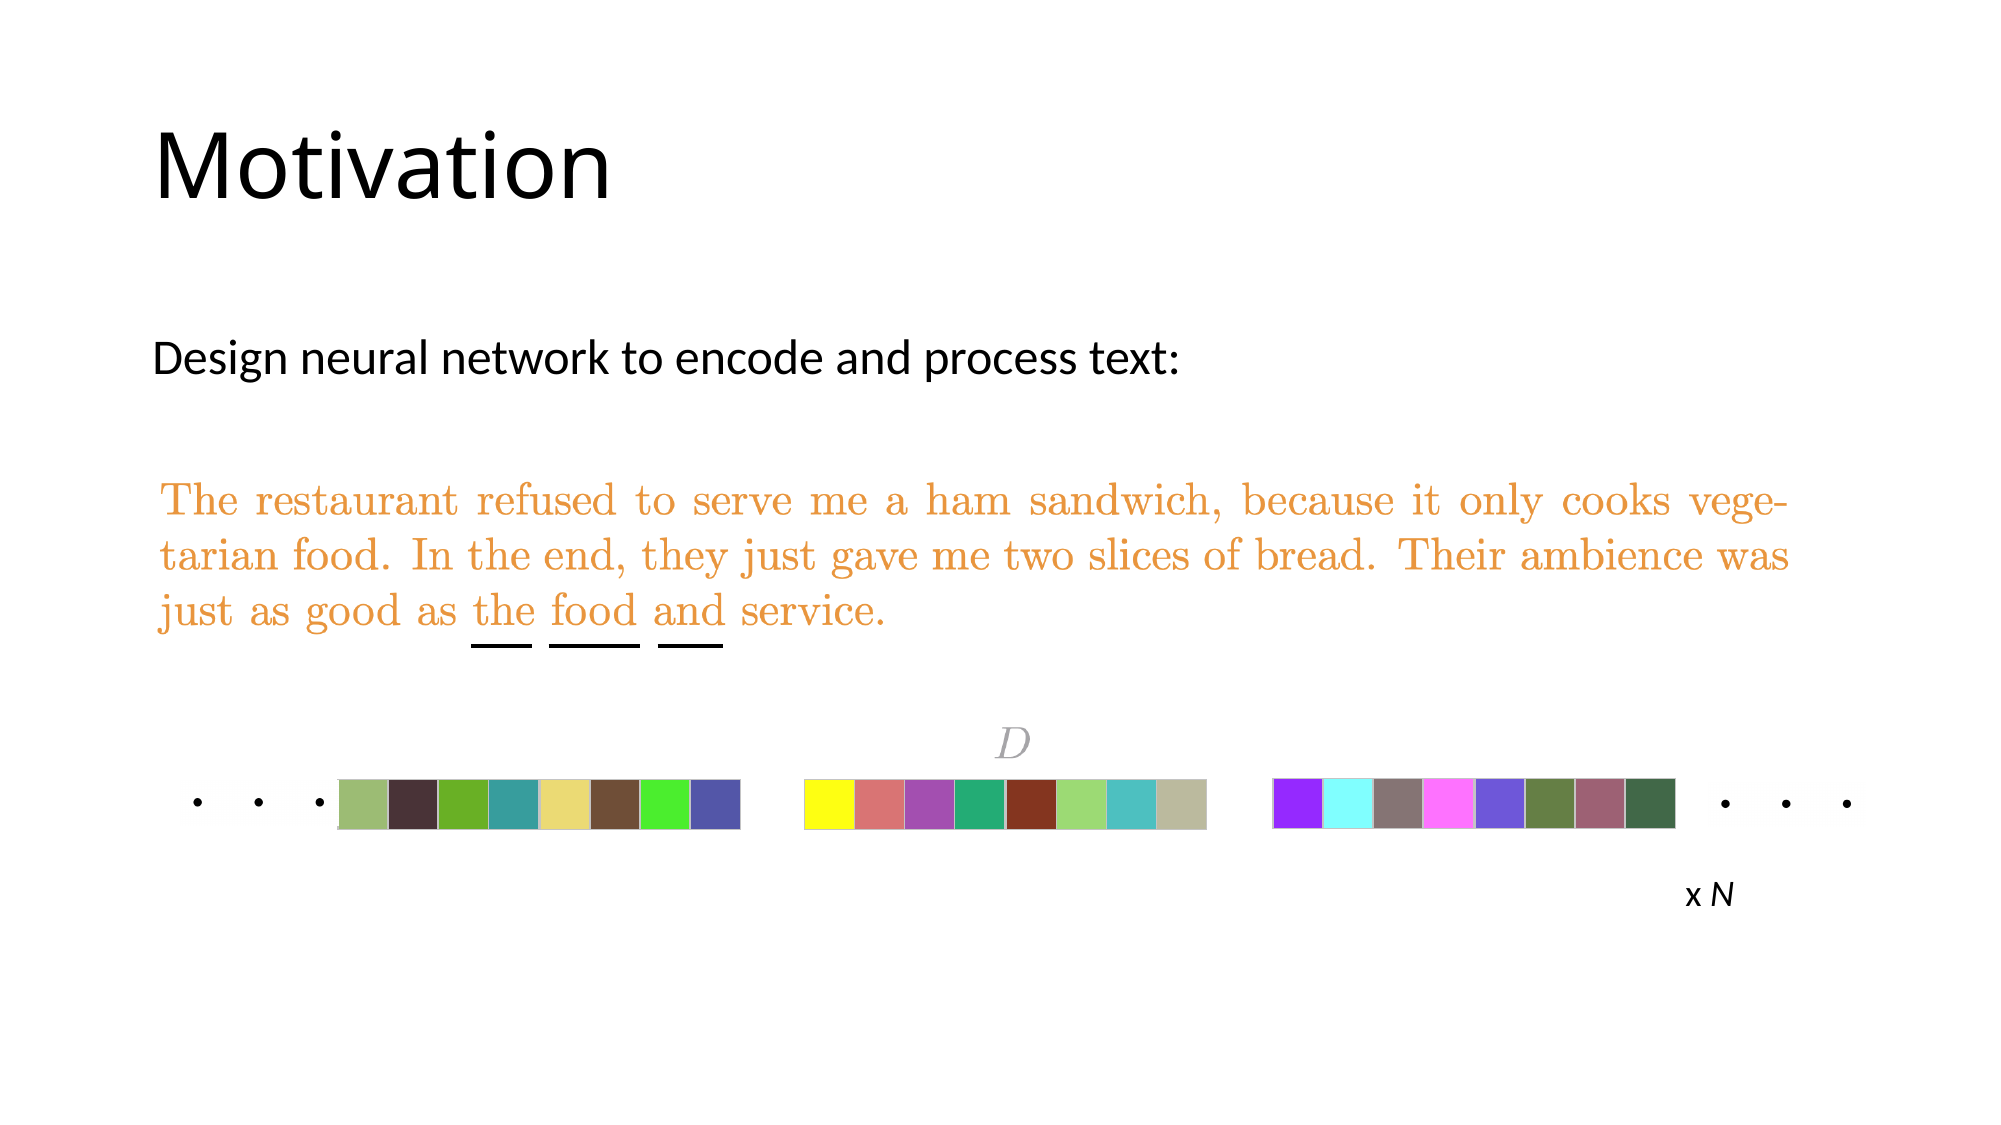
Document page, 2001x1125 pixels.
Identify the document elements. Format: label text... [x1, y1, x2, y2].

text_box x N [1670, 861, 1814, 921]
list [112, 450, 1838, 650]
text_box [804, 779, 1207, 830]
text_box Design neural network to encode and process text: [137, 317, 1203, 392]
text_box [337, 779, 741, 830]
picture [983, 714, 1042, 767]
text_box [1272, 778, 1676, 829]
picture [180, 780, 339, 826]
title Motivation [137, 59, 1863, 278]
picture [1708, 782, 1866, 827]
